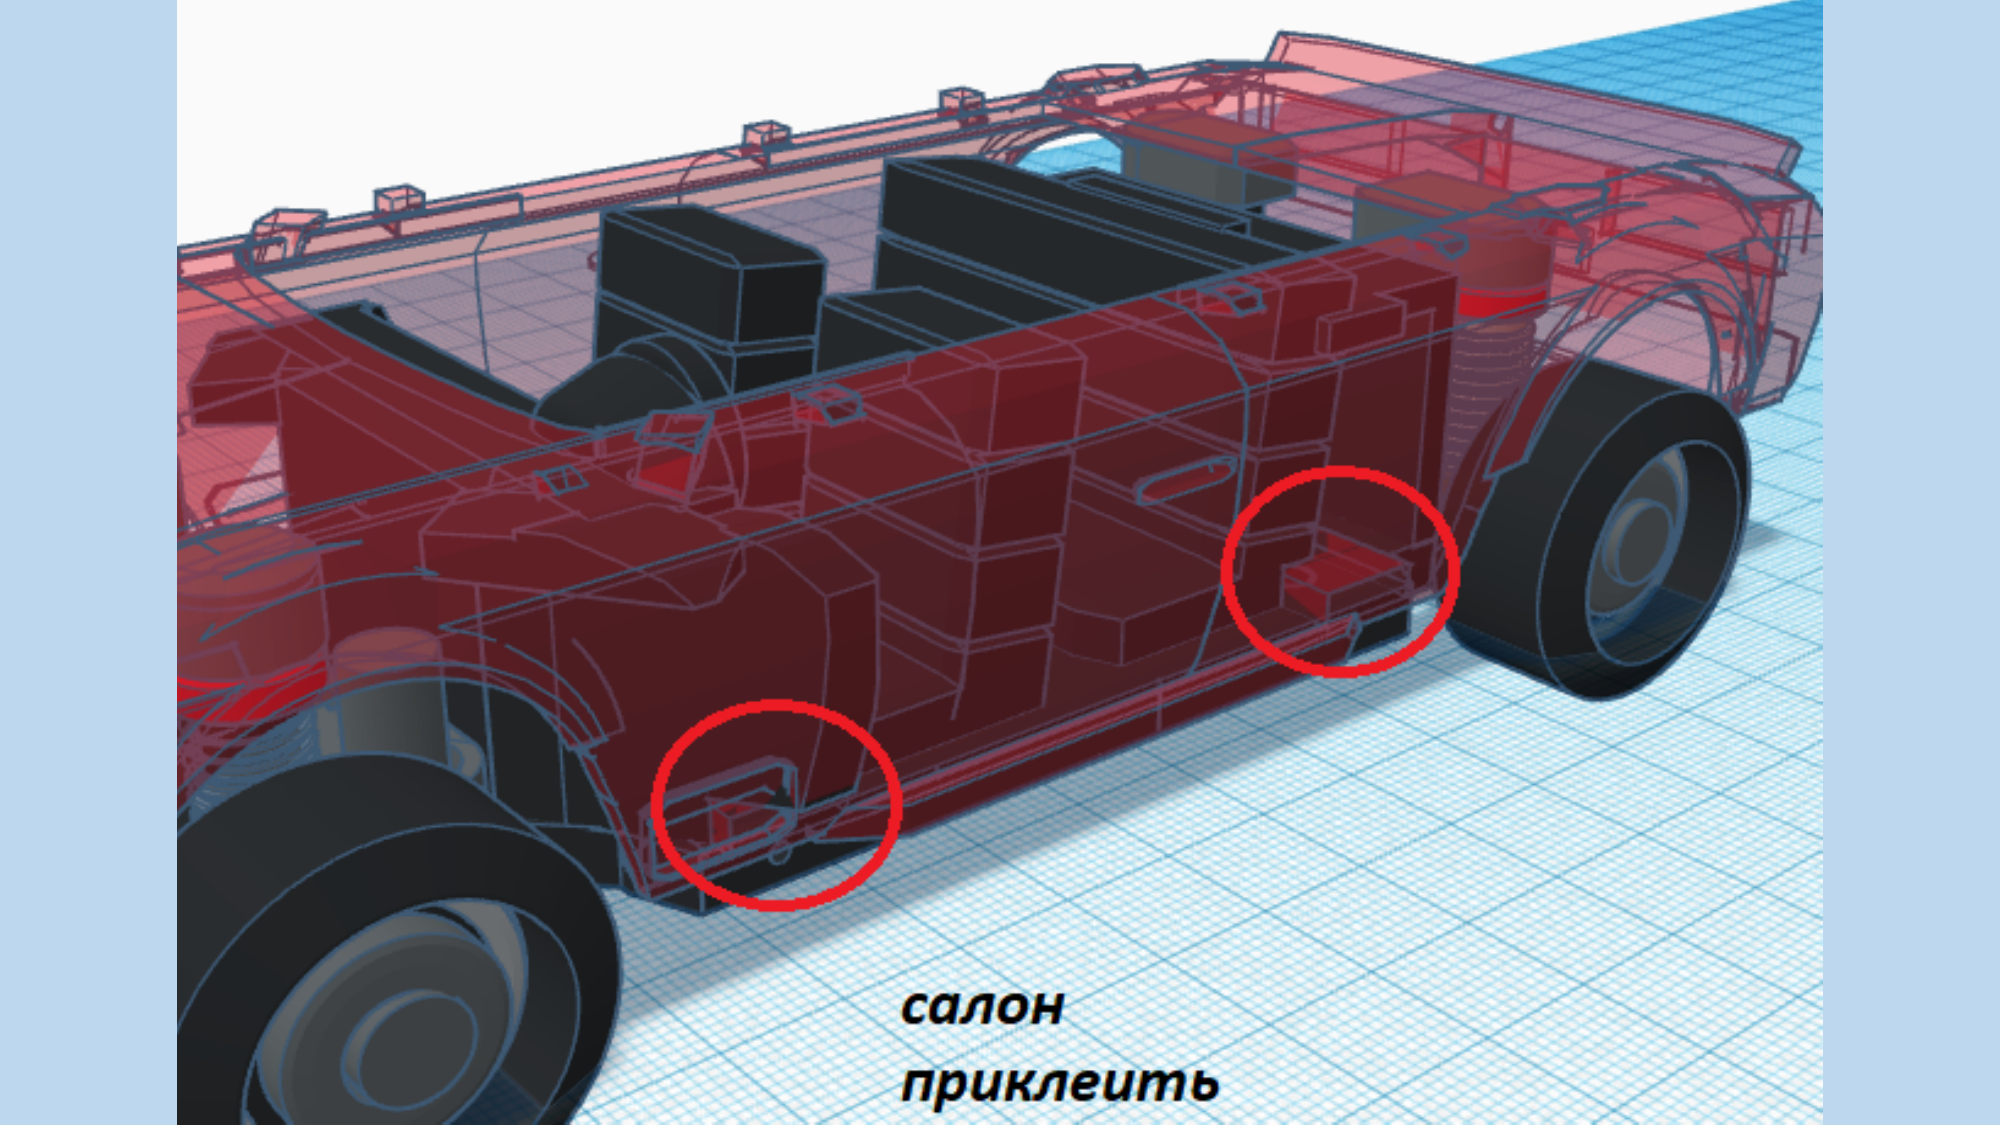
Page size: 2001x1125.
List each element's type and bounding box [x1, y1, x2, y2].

picture [177, 0, 1823, 1125]
